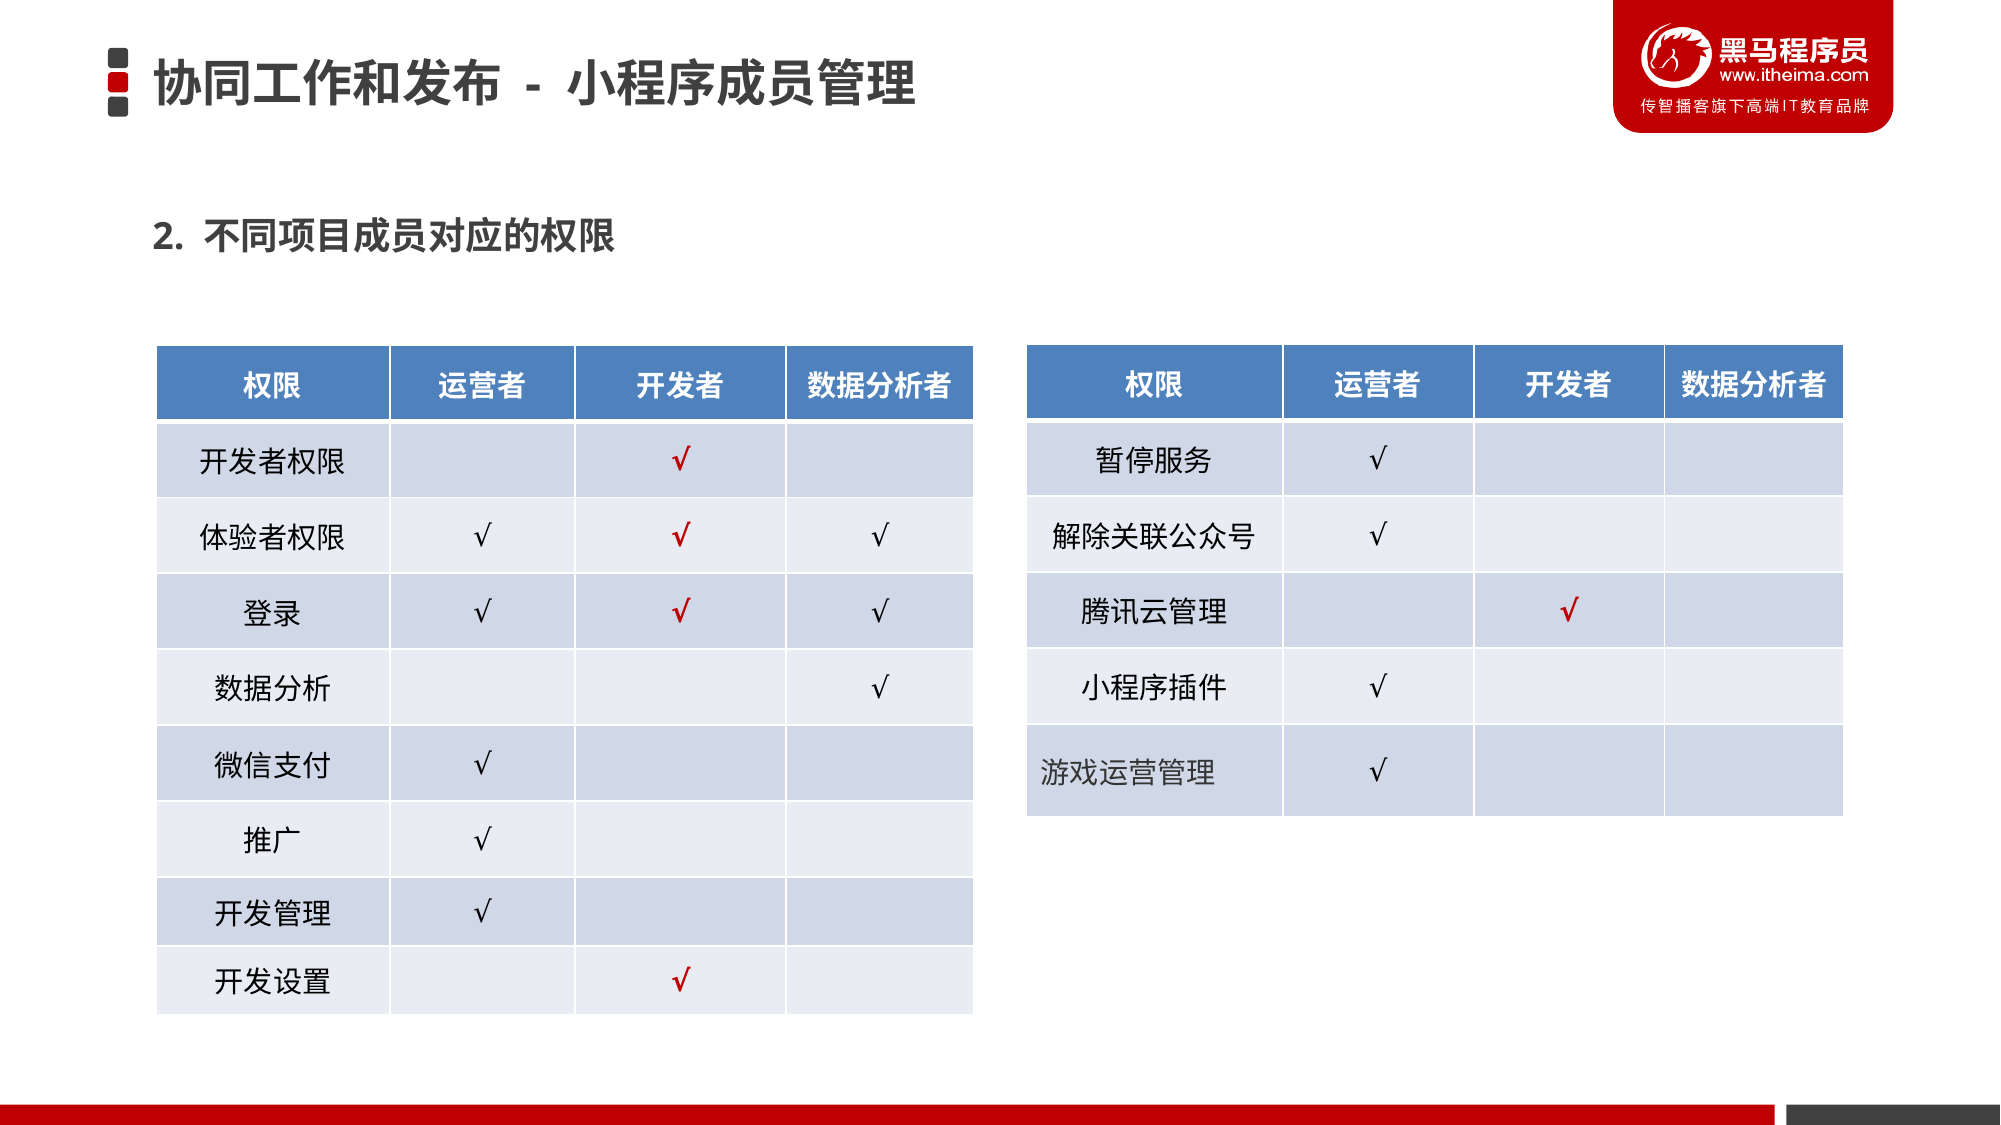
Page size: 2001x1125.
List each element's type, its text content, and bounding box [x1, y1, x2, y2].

table_cell 开发管理 [157, 878, 389, 945]
table_cell √ [787, 650, 973, 724]
table_cell 体验者权限 [157, 498, 389, 572]
table_cell √ [1284, 649, 1473, 723]
list 2. 不同项目成员对应的权限 [137, 192, 1753, 277]
table_cell [1475, 725, 1664, 816]
table_cell [1284, 573, 1473, 647]
table_header 权限 [157, 346, 389, 419]
table_cell √ [1284, 497, 1473, 571]
table_cell √ [1284, 725, 1473, 816]
table_cell 微信支付 [157, 726, 389, 800]
table_cell 小程序插件 [1027, 649, 1282, 723]
table_cell 腾讯云管理 [1027, 573, 1282, 647]
table_cell [1475, 649, 1664, 723]
table_cell √ [391, 802, 574, 876]
table_cell 开发者权限 [157, 424, 389, 497]
table_cell [787, 424, 973, 497]
table_cell √ [576, 424, 785, 497]
table_cell √ [576, 947, 785, 1014]
table_cell √ [391, 878, 574, 945]
title 协同工作和发布 - 小程序成员管理 [137, 38, 1577, 124]
table_cell √ [391, 498, 574, 572]
picture [1616, 11, 1894, 125]
table_cell [576, 726, 785, 800]
table_cell 开发设置 [157, 947, 389, 1014]
table_cell [391, 650, 574, 724]
table_cell √ [391, 726, 574, 800]
table_cell [391, 424, 574, 497]
table_cell [787, 726, 973, 800]
table_header 数据分析者 [787, 346, 973, 419]
table_cell [787, 878, 973, 945]
table_cell [1475, 423, 1664, 495]
table_cell [1665, 649, 1843, 723]
table_cell √ [1284, 423, 1473, 495]
table_cell 推广 [157, 802, 389, 876]
table_header 数据分析者 [1665, 345, 1843, 418]
table_cell 解除关联公众号 [1027, 497, 1282, 571]
table_cell [1665, 725, 1843, 816]
table_cell [1475, 497, 1664, 571]
table_cell [391, 947, 574, 1014]
table_cell √ [391, 574, 574, 648]
table_cell [1665, 423, 1843, 495]
table_cell [576, 802, 785, 876]
table_cell √ [787, 574, 973, 648]
table_header 开发者 [1475, 345, 1664, 418]
table_cell [1665, 573, 1843, 647]
table_cell √ [1475, 573, 1664, 647]
table_cell √ [576, 498, 785, 572]
table_cell [576, 878, 785, 945]
table_cell 登录 [157, 574, 389, 648]
table_cell √ [576, 574, 785, 648]
table_cell [1665, 497, 1843, 571]
table_cell [787, 947, 973, 1014]
table_cell √ [787, 498, 973, 572]
table_cell [576, 650, 785, 724]
table_header 运营者 [391, 346, 574, 419]
table_header 开发者 [576, 346, 785, 419]
table_cell 数据分析 [157, 650, 389, 724]
table_cell 游戏运营管理 [1027, 725, 1282, 816]
table_cell [787, 802, 973, 876]
table_header 权限 [1027, 345, 1282, 418]
table_cell 暂停服务 [1027, 423, 1282, 495]
table_header 运营者 [1284, 345, 1473, 418]
